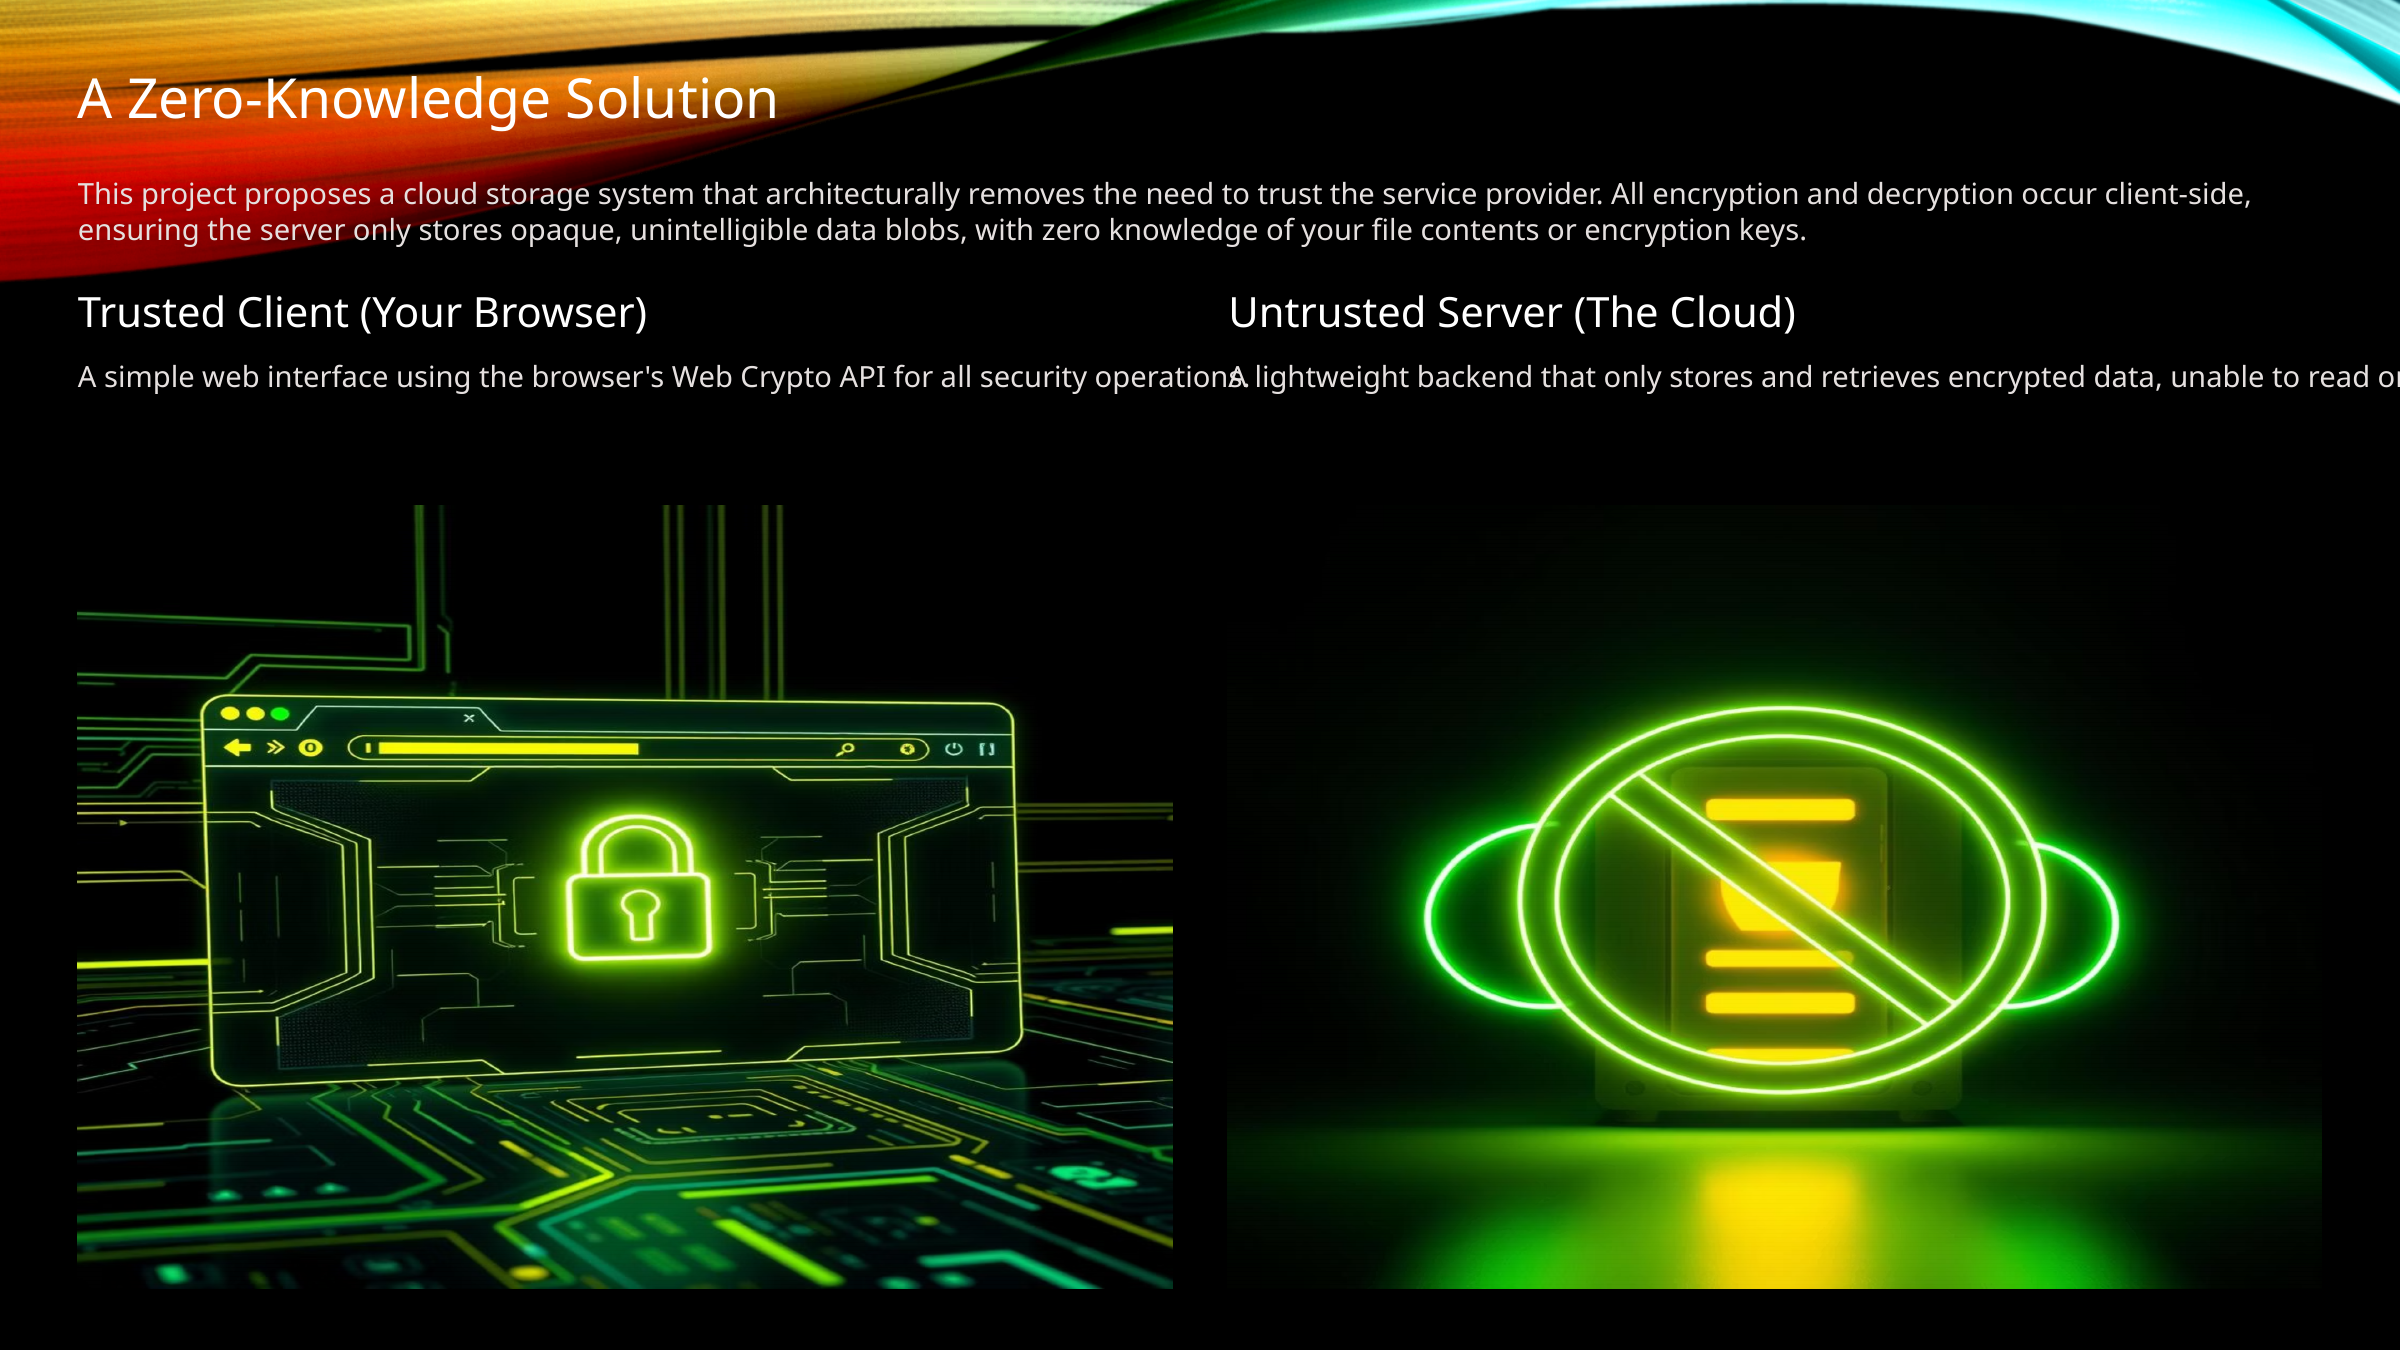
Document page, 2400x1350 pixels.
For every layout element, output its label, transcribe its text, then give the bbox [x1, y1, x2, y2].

text_box Untrusted Server (The Cloud) [1228, 294, 1790, 336]
text_box A simple web interface using the browser's Web Crypto API for all security operations. [77, 358, 1173, 394]
text_box A lightweight backend that only stores and retrieves encrypted data, unable to read or interpret it. [1228, 358, 2324, 394]
text_box Trusted Client (Your Browser) [77, 294, 660, 336]
picture [1226, 504, 2323, 1289]
text_box This project proposes a cloud storage system that architecturally removes the need to trust the service provider. All encryption and decryption occur client-side, ensuring the server only stores opaque, unintelligible data blobs, with zero knowledge of your file contents or encryption keys. [77, 175, 2322, 247]
text_box A Zero-Knowledge Solution [77, 61, 914, 131]
picture [0, 0, 2400, 284]
picture [77, 504, 1173, 1289]
